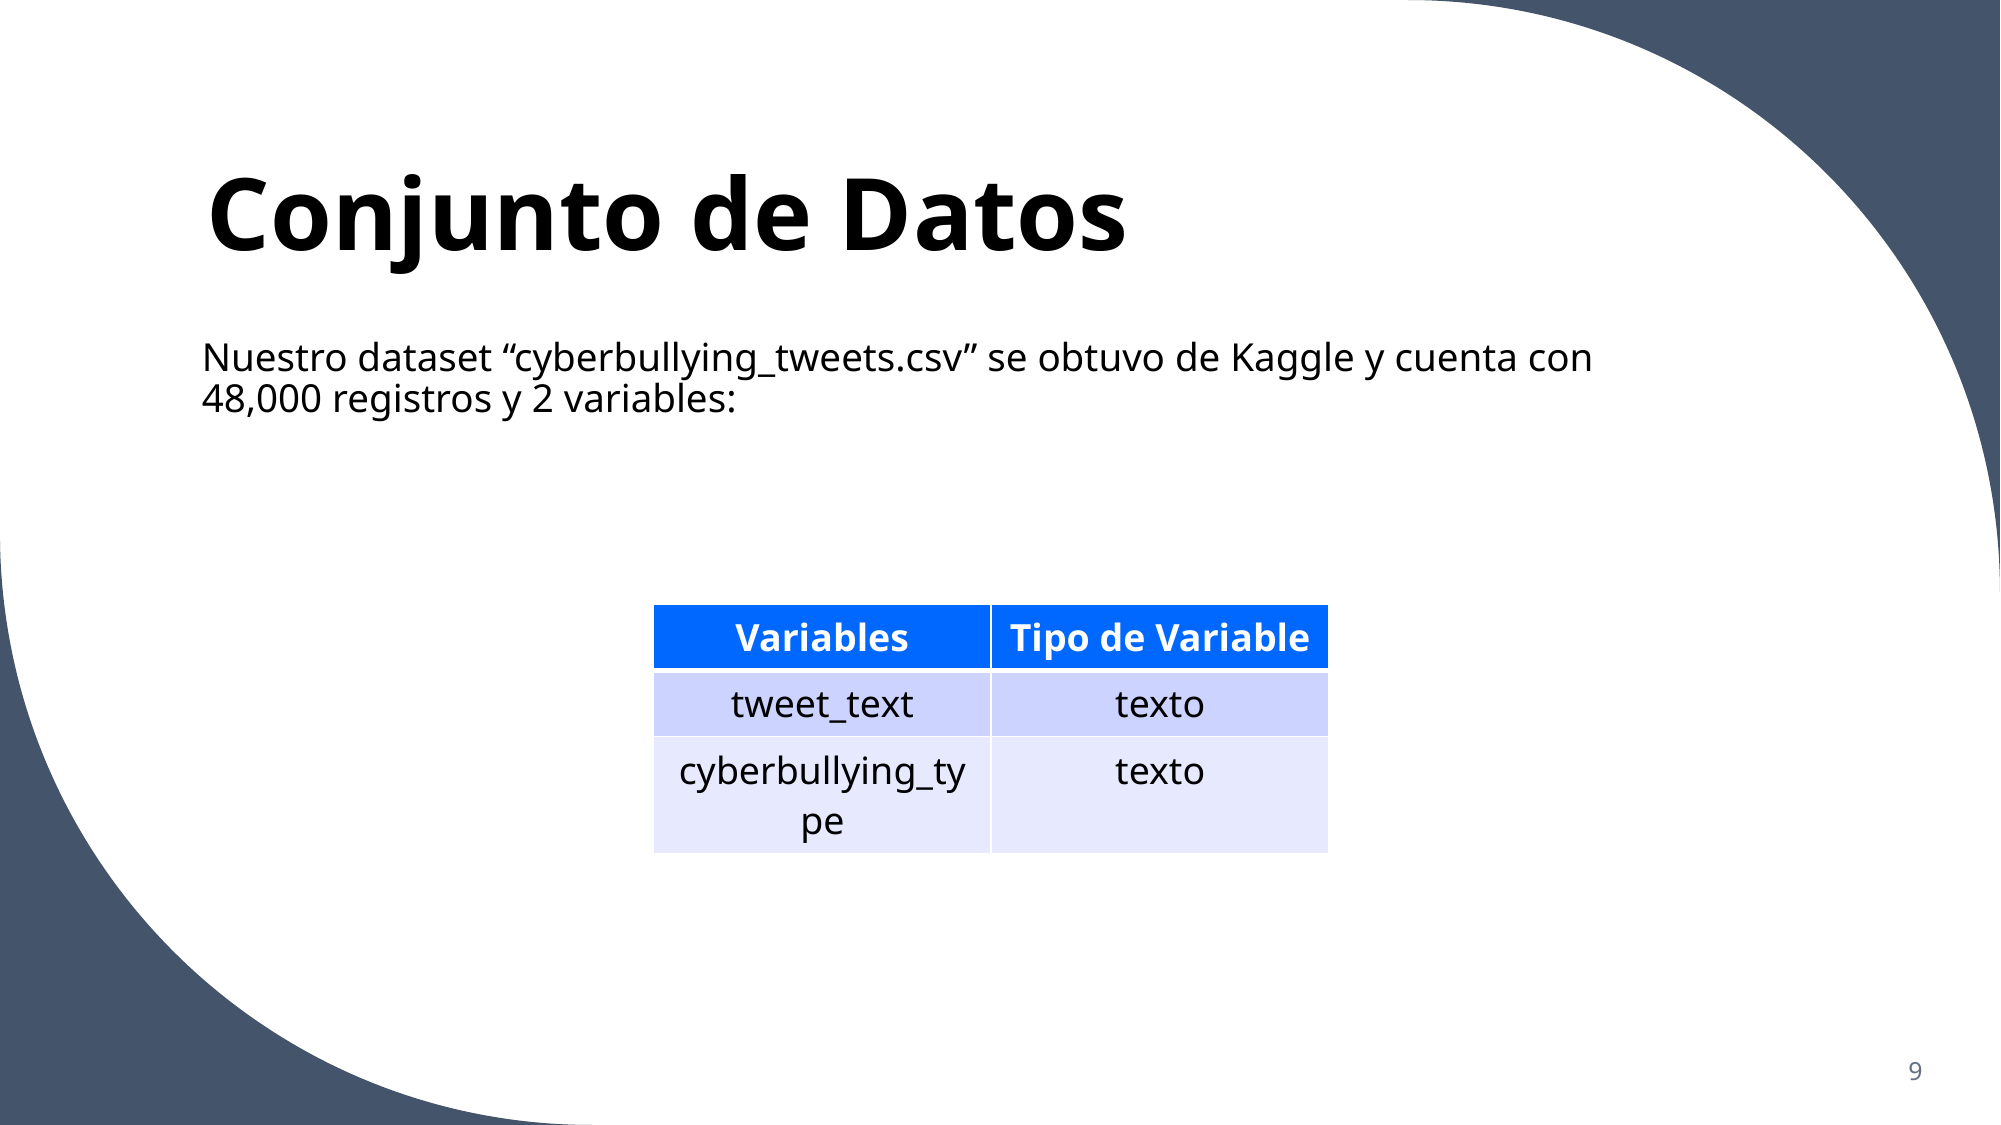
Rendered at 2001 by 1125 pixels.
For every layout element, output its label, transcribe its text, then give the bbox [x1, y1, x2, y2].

table_cell tweet_text [654, 673, 990, 736]
table_cell texto [992, 673, 1328, 736]
table_cell texto [992, 737, 1328, 853]
slide_number 9 [1665, 1042, 1938, 1103]
table_header Tipo de Variable [992, 605, 1328, 668]
table_cell cyberbullying_type [654, 737, 990, 853]
table_header Variables [654, 605, 990, 668]
title Conjunto de Datos [191, 62, 1796, 280]
text_box Nuestro dataset “cyberbullying_tweets.csv” se obtuvo de Kaggle y cuenta con 48,000 registros y 2 variables: [186, 330, 1796, 430]
